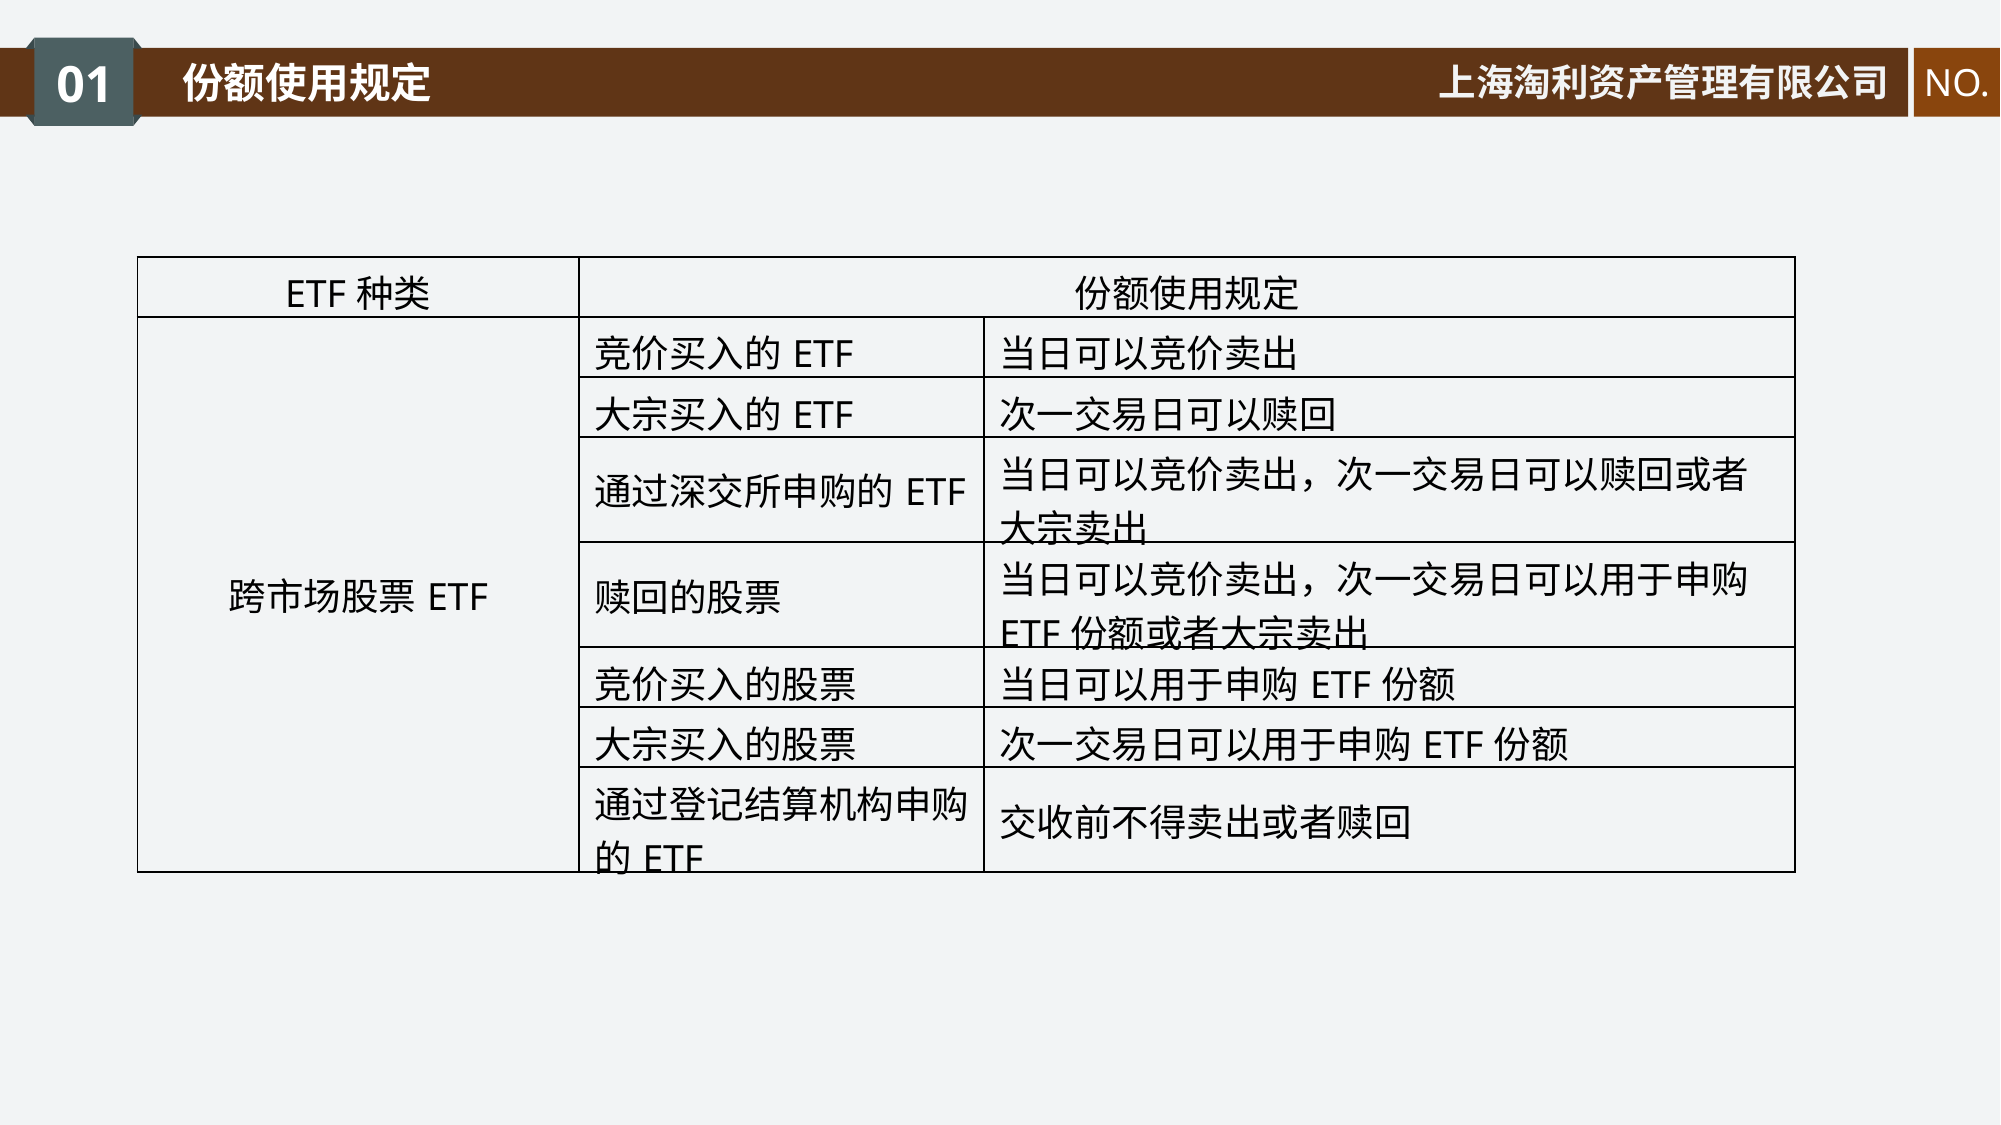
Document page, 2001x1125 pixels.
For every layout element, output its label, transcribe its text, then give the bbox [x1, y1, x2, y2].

text_box 份额使用规定 [167, 48, 761, 114]
table_cell 交收前不得卖出或者赎回 [985, 768, 1794, 871]
table_cell 次一交易日可以用于申购ETF份额 [985, 708, 1794, 766]
text_box 01 [32, 45, 138, 120]
table_cell 通过深交所申购的ETF [580, 438, 983, 541]
table_cell 当日可以竞价卖出，次一交易日可以赎回或者大宗卖出 [985, 438, 1794, 541]
table_cell 竞价买入的股票 [580, 648, 983, 706]
table_cell 大宗买入的股票 [580, 708, 983, 766]
table_cell 大宗买入的ETF [580, 378, 983, 436]
table_cell 赎回的股票 [580, 543, 983, 646]
table_cell 竞价买入的ETF [580, 318, 983, 376]
table_cell 跨市场股票ETF [138, 318, 578, 871]
table_cell 通过登记结算机构申购的ETF [580, 768, 983, 871]
table_cell 次一交易日可以赎回 [985, 378, 1794, 436]
table_cell 当日可以竞价卖出，次一交易日可以用于申购ETF份额或者大宗卖出 [985, 543, 1794, 646]
table_header 份额使用规定 [580, 258, 1794, 316]
table_cell 当日可以用于申购ETF份额 [985, 648, 1794, 706]
text_box NO. [1906, 51, 2000, 112]
table_header ETF种类 [138, 258, 578, 316]
text_box 上海淘利资产管理有限公司 [1423, 51, 1904, 112]
table_cell 当日可以竞价卖出 [985, 318, 1794, 376]
